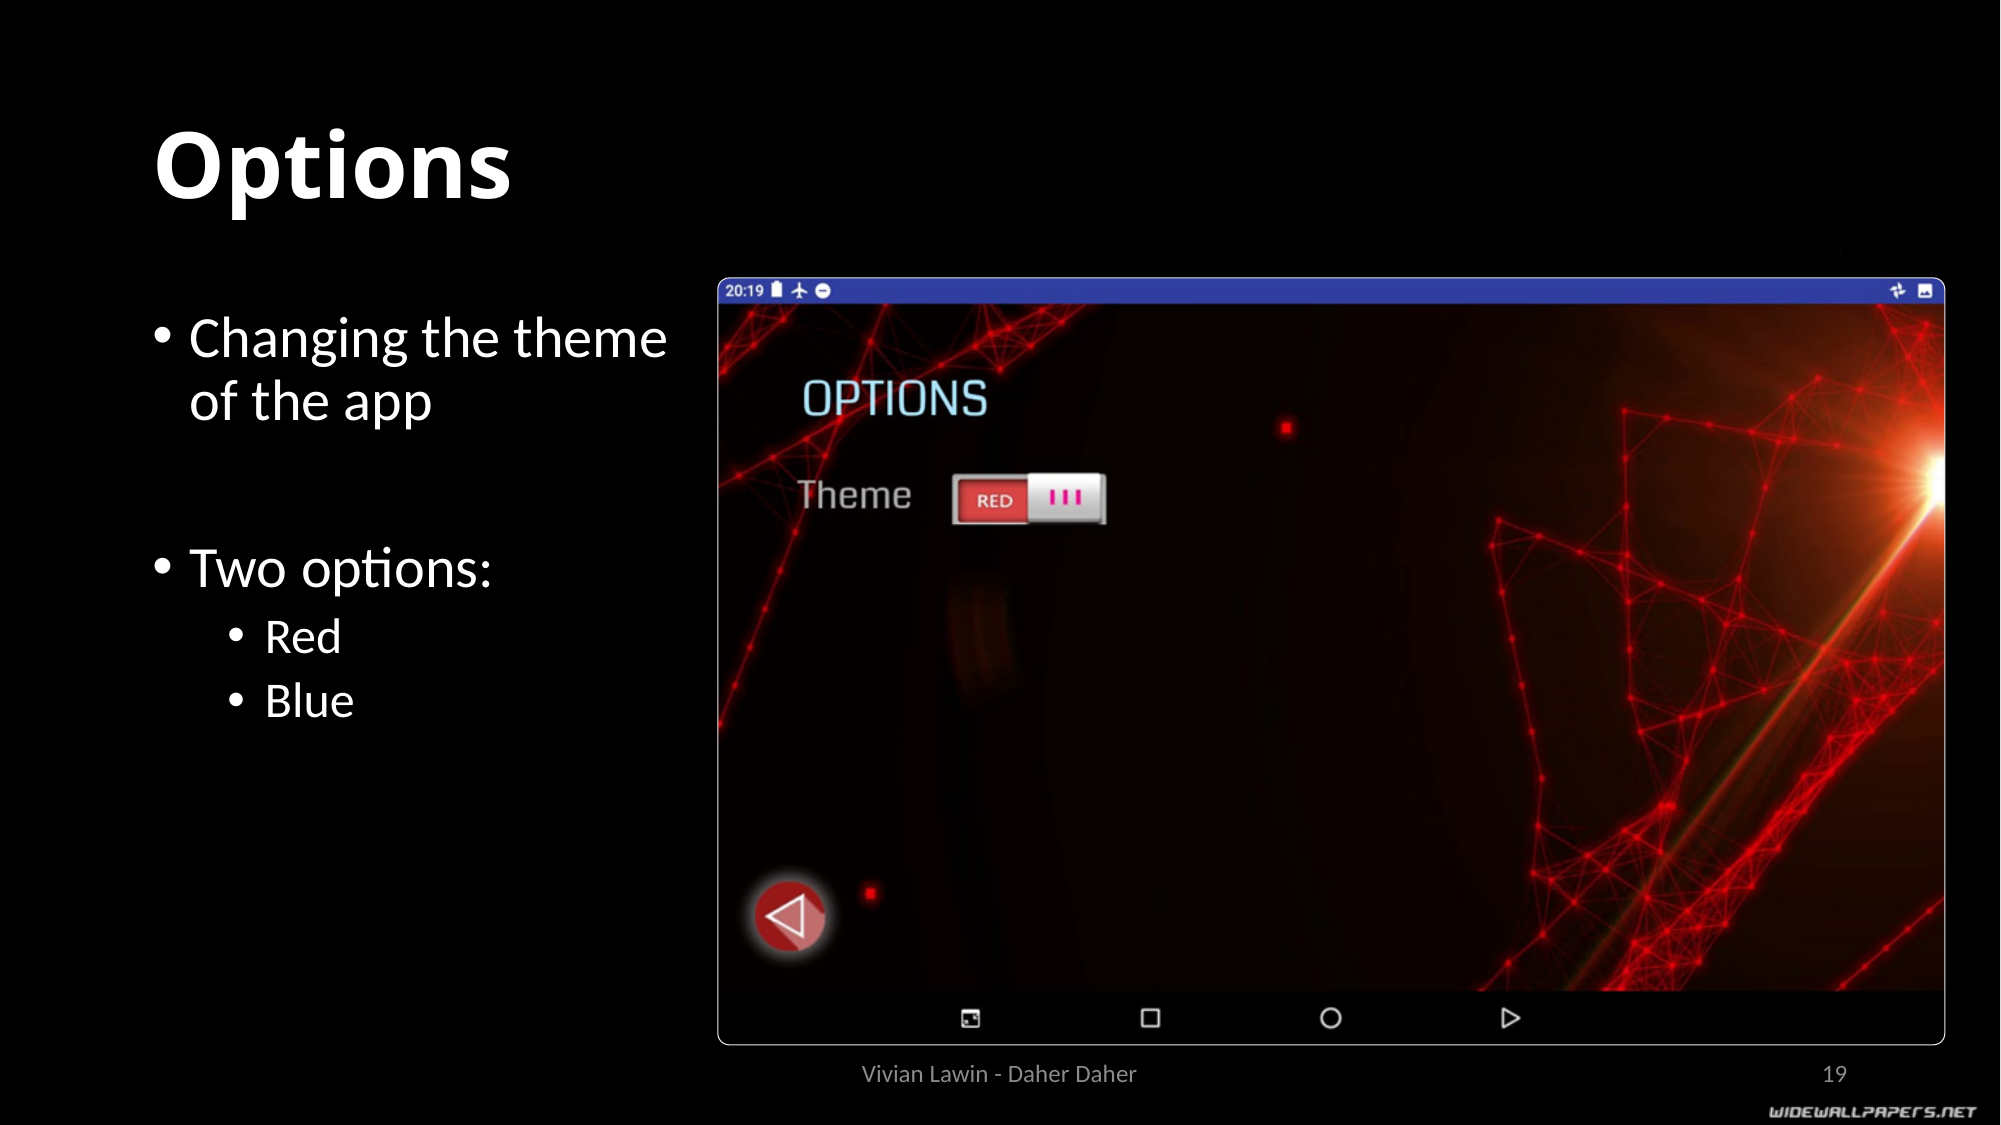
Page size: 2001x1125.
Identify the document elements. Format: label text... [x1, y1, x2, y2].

list Changing the theme of the app Two options: Red Blue [137, 299, 717, 1014]
footer Vivian Lawin - Daher Daher [662, 1042, 1338, 1103]
slide_number 19 [1412, 1046, 1863, 1103]
title Options [137, 59, 1863, 278]
picture [0, 0, 2001, 1125]
